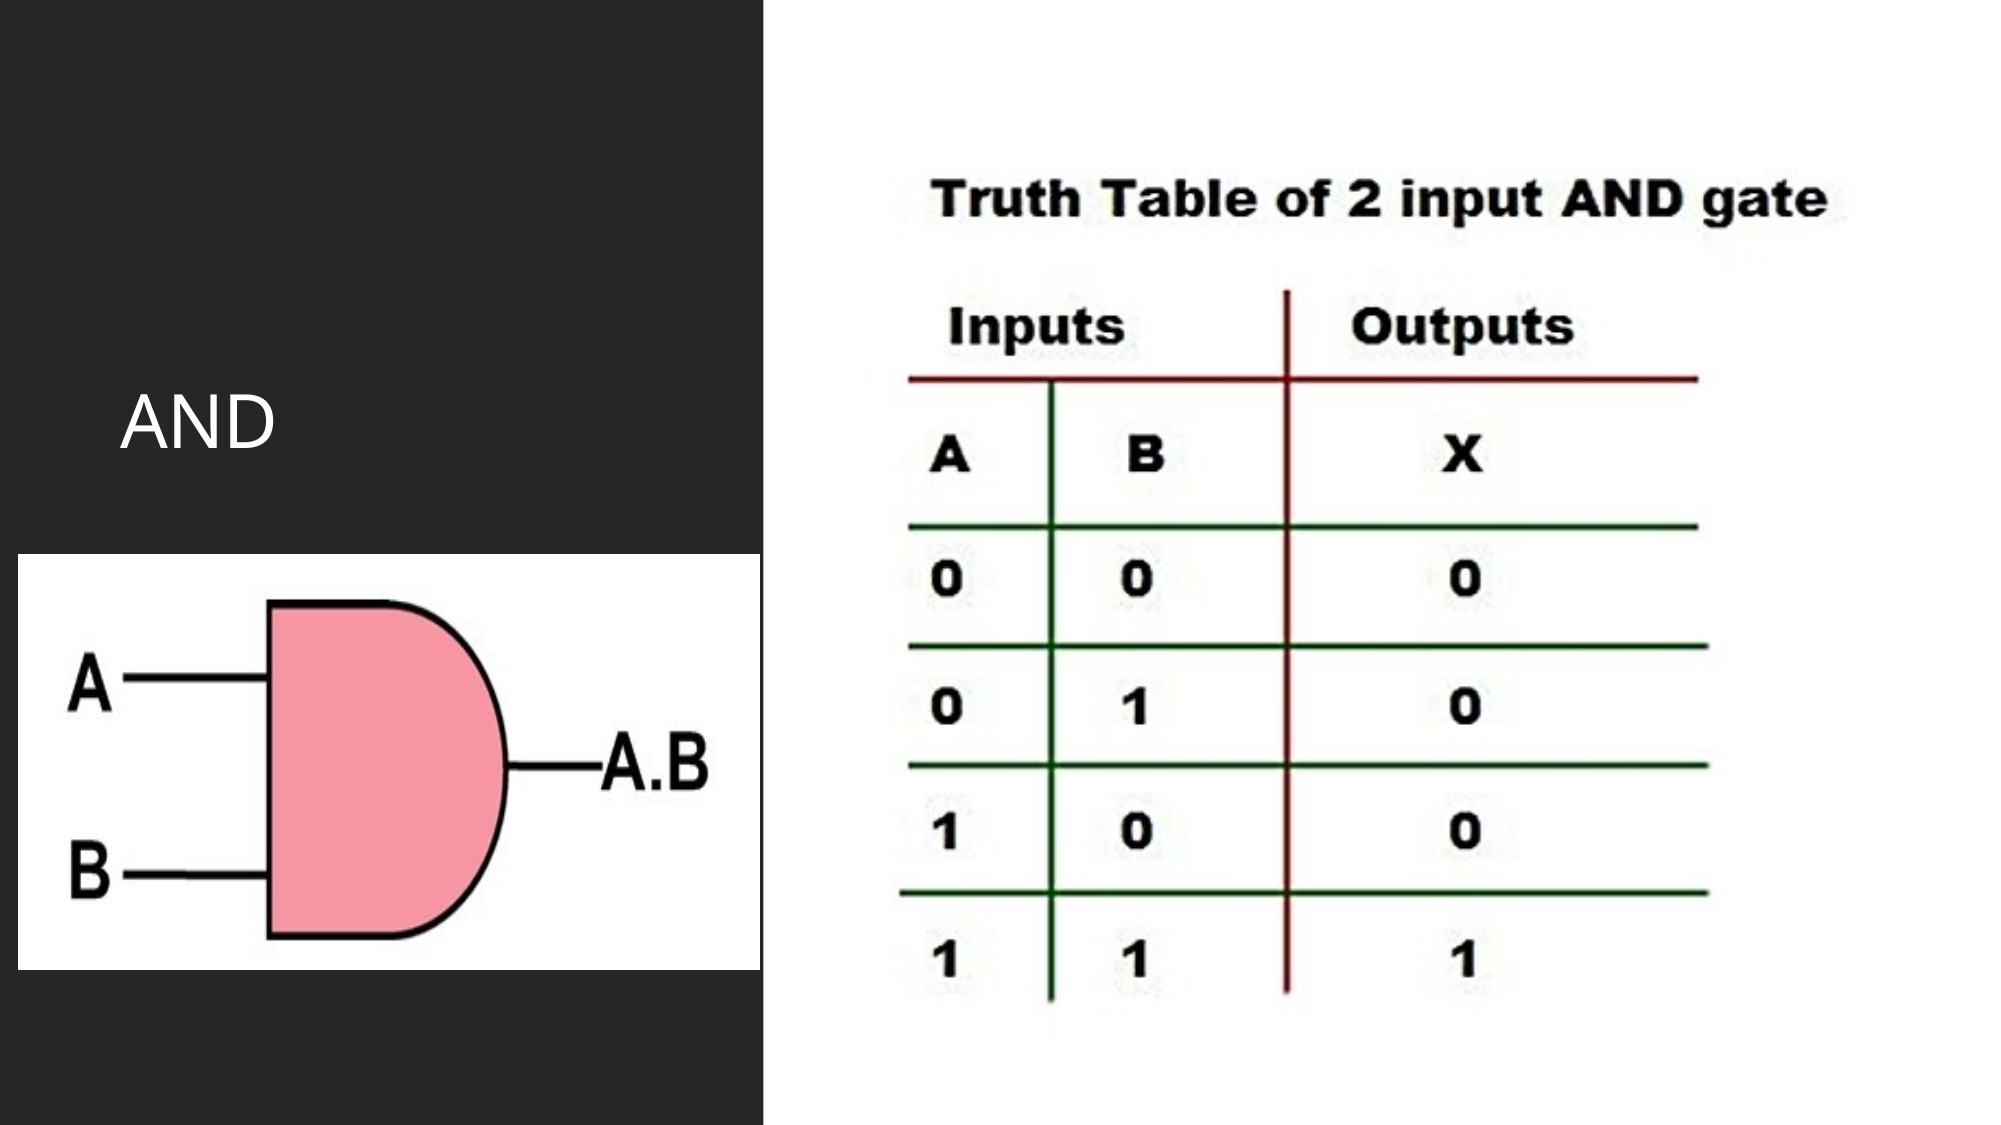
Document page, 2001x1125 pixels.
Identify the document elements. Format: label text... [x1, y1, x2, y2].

title AND [105, 128, 683, 473]
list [820, 134, 1915, 1060]
picture [18, 554, 760, 970]
